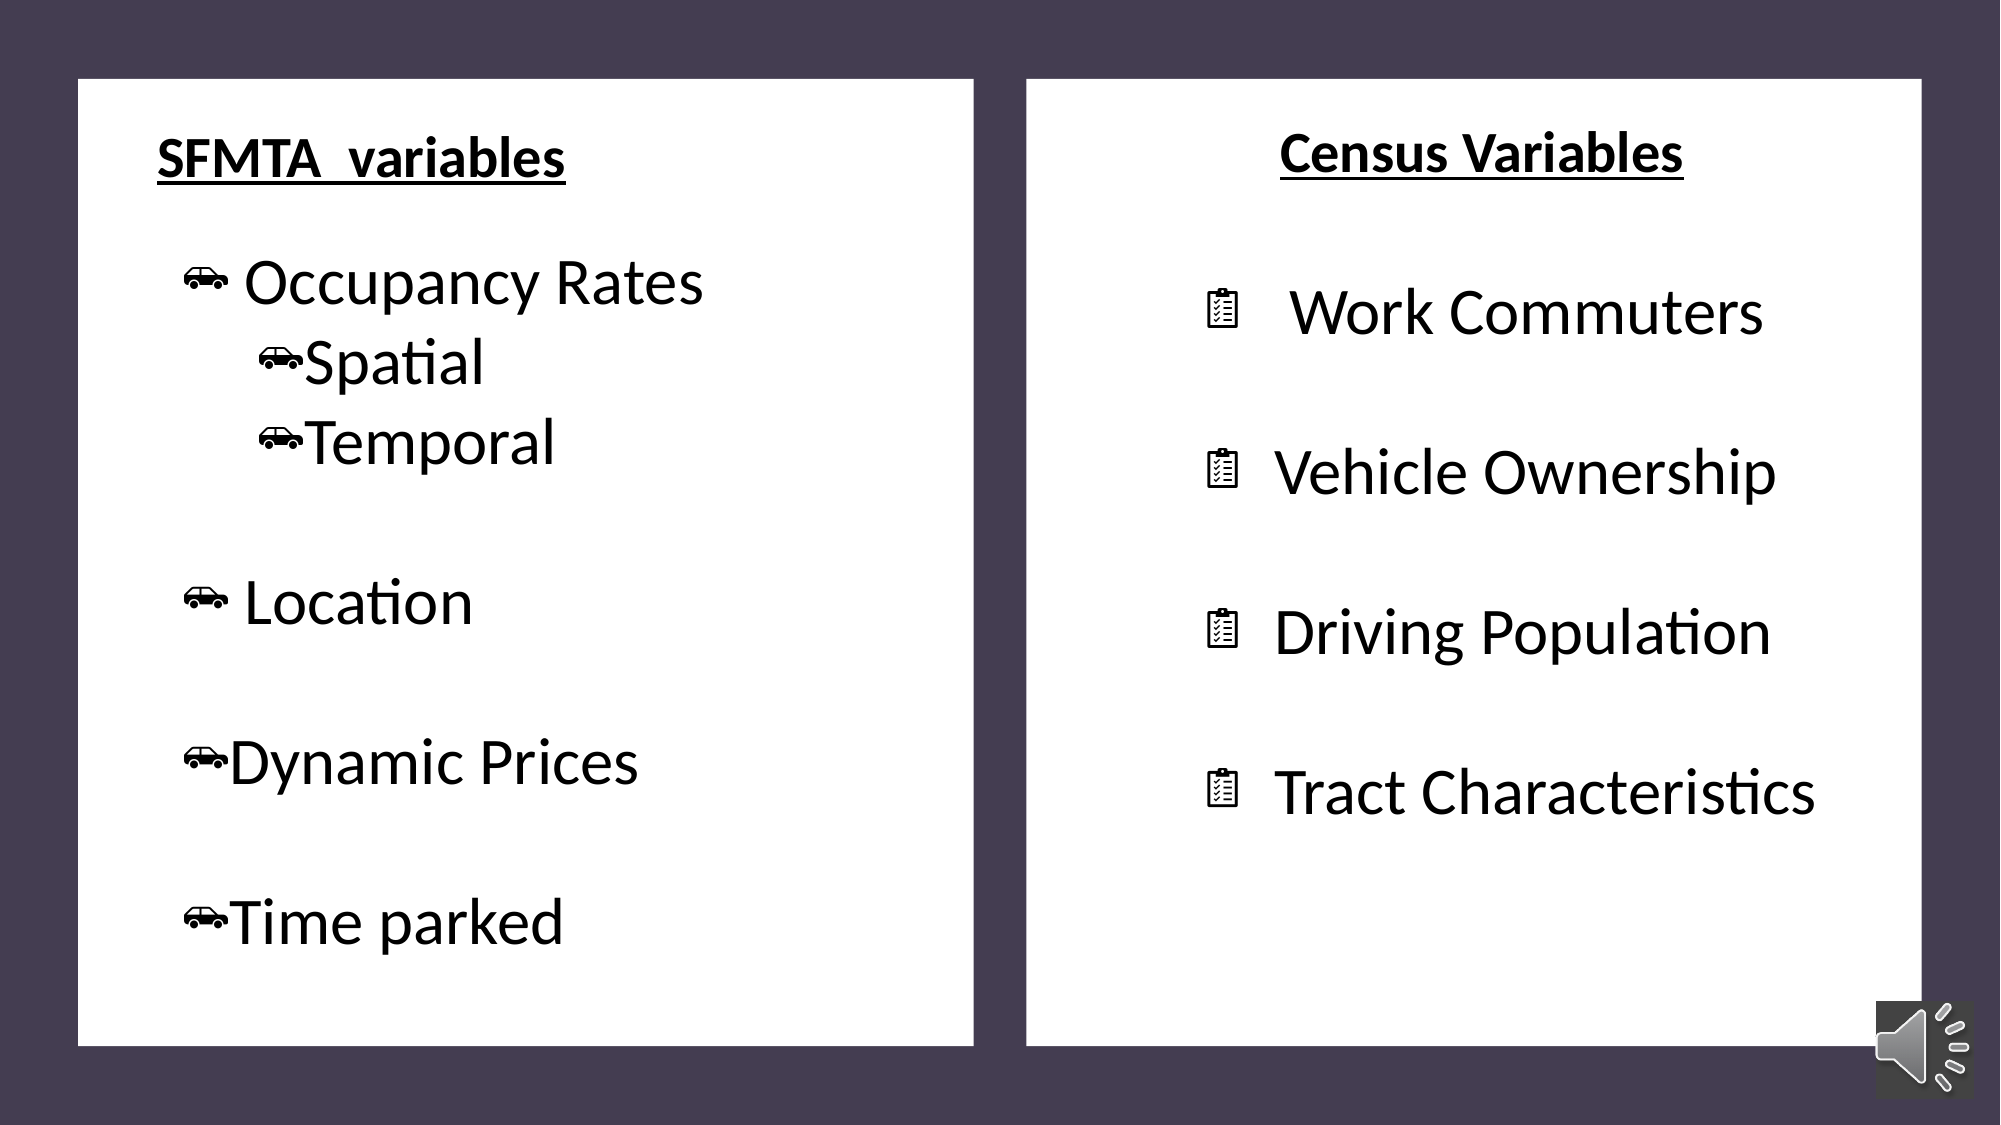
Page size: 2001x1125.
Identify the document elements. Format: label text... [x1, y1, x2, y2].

text_box Work Commuters Vehicle Ownership Driving Population Tract Characteristics [1184, 260, 1880, 995]
picture [1199, 764, 1246, 811]
text_box Census Variables [1265, 107, 2000, 192]
text_box [77, 78, 975, 1047]
picture [257, 414, 305, 462]
picture [1199, 604, 1246, 652]
picture [1199, 284, 1246, 332]
text_box [0, 0, 2000, 1125]
picture [182, 894, 230, 941]
text_box SFMTA variables [142, 111, 910, 197]
picture [182, 574, 230, 621]
picture [1199, 444, 1246, 492]
text_box Occupancy Rates Spatial Temporal Location Dynamic Prices Time parked [167, 230, 863, 1125]
picture [182, 734, 230, 781]
picture [182, 254, 230, 302]
picture [1874, 999, 1975, 1100]
picture [257, 334, 305, 382]
text_box [1025, 78, 1923, 1047]
